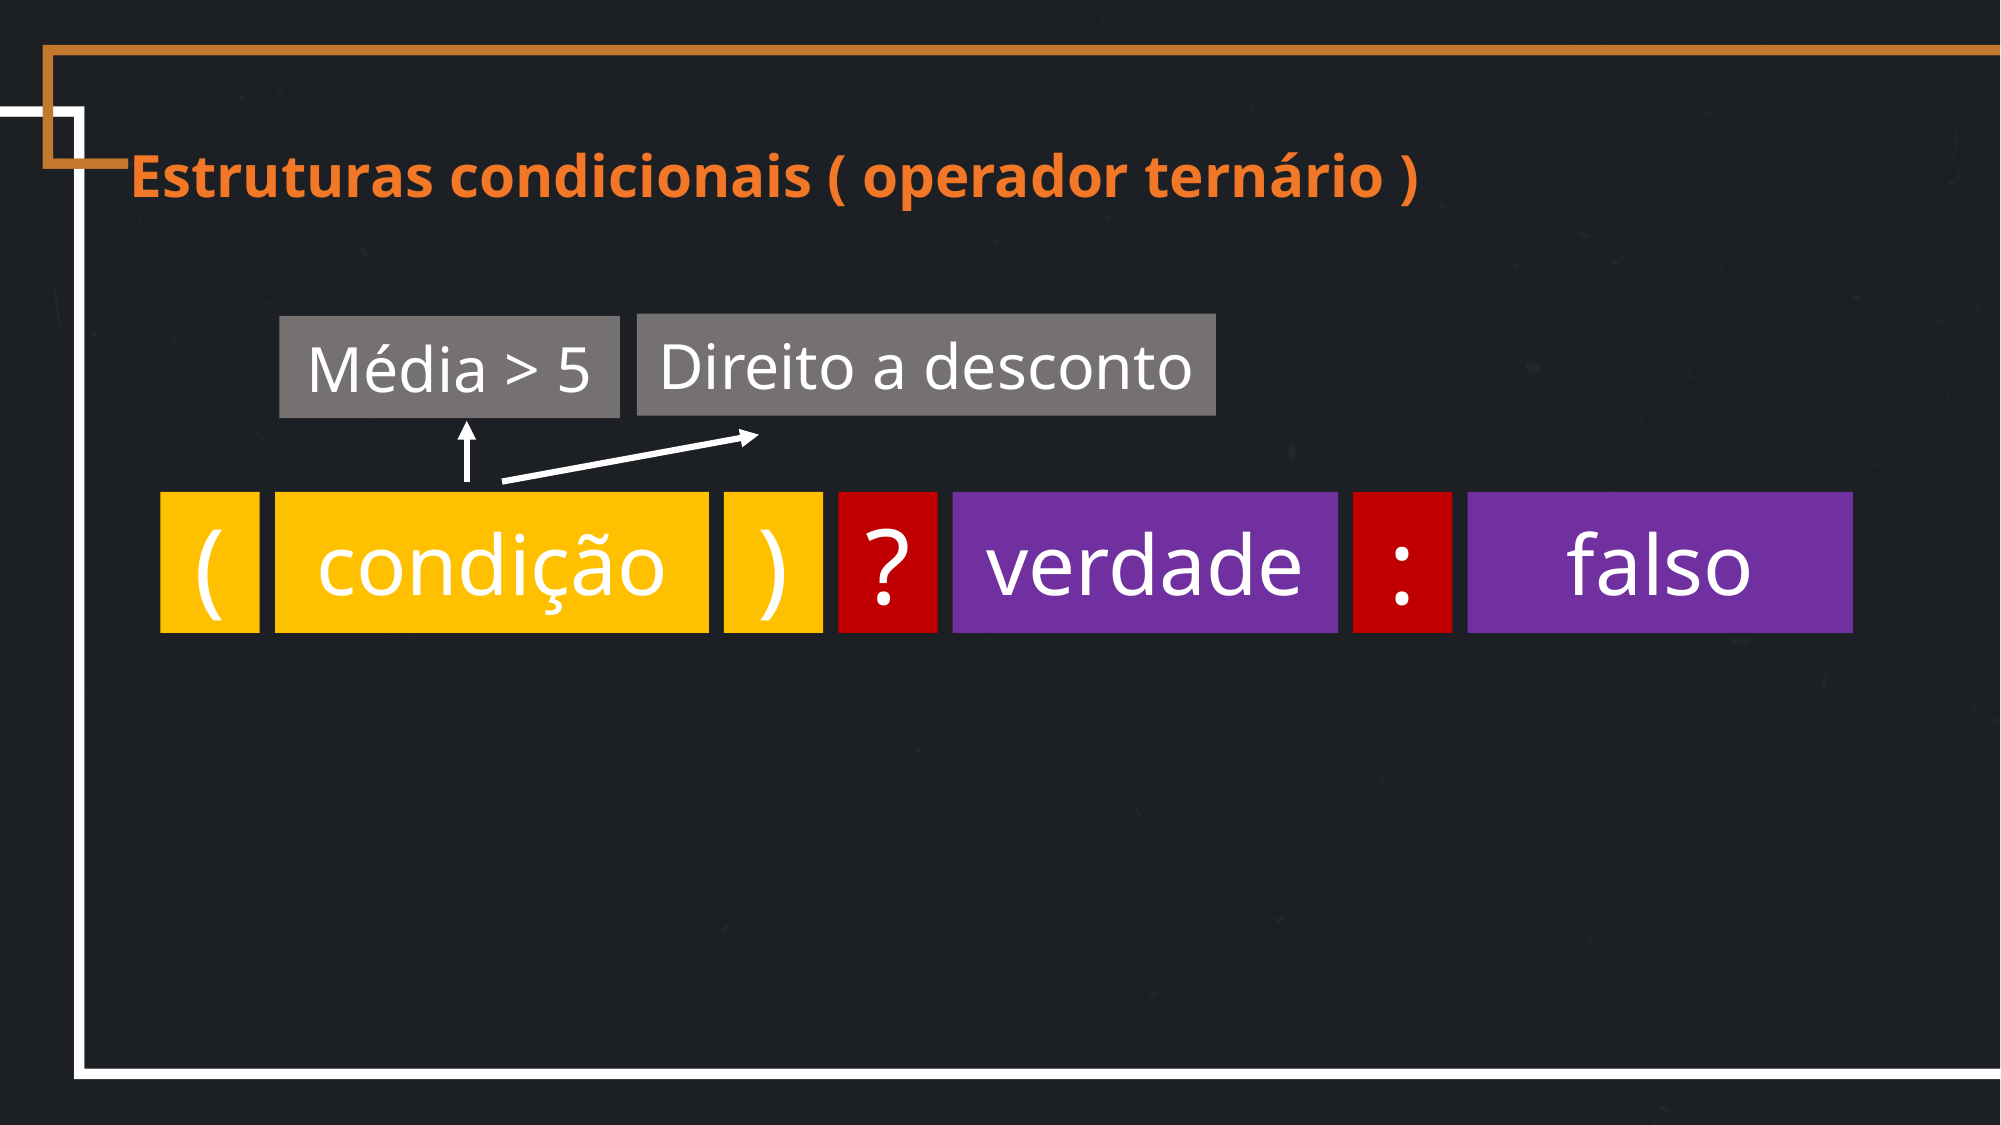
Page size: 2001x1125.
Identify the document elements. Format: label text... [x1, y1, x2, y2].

text_box ( [159, 491, 261, 634]
text_box ? [837, 491, 939, 634]
text_box Direito a desconto [636, 313, 1217, 417]
text_box Média > 5 [278, 315, 621, 419]
text_box verdade [952, 491, 1339, 634]
text_box condição [274, 491, 710, 634]
text_box : [1352, 491, 1453, 634]
picture [0, 0, 2001, 1125]
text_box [501, 434, 759, 482]
text_box ) [723, 491, 824, 634]
text_box Estruturas condicionais ( operador ternário ) [115, 131, 1435, 217]
text_box falso [1467, 491, 1854, 634]
